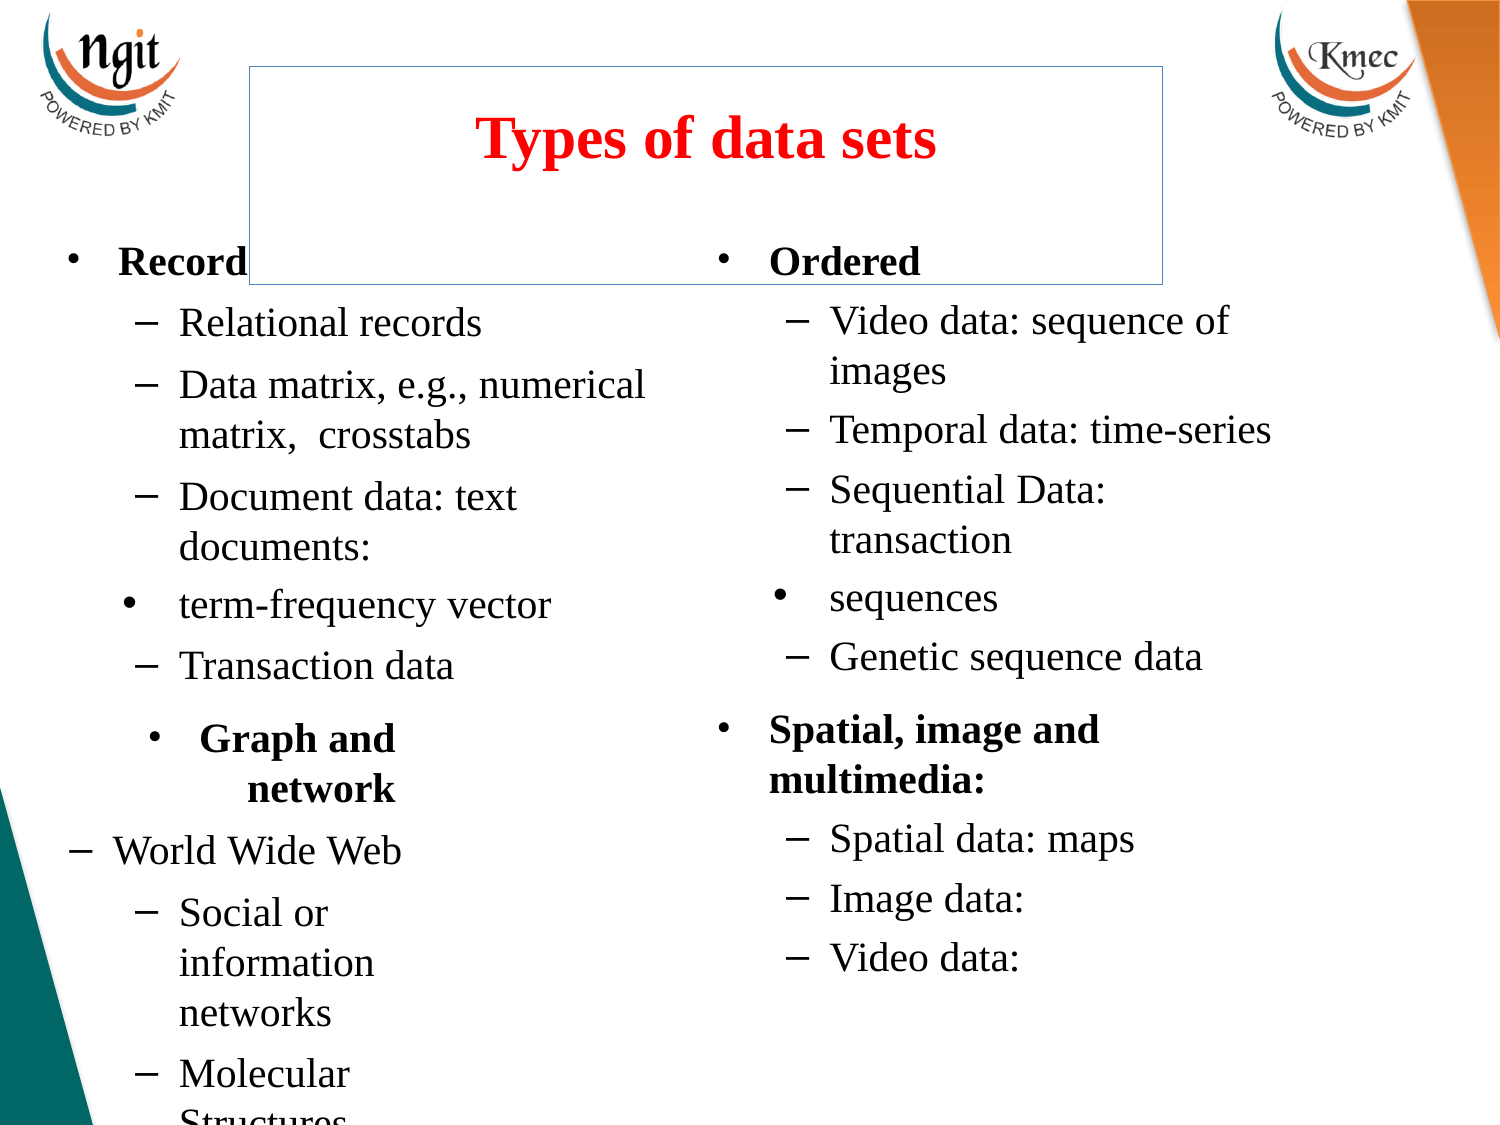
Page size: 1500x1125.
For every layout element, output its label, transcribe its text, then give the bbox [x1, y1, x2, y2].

picture [0, 0, 254, 175]
picture [1175, 0, 1500, 187]
list Ordered Video data: sequence of images Temporal data: time-series Sequential Data: transaction sequences Genetic sequence data Spatial, image and multimedia: Spatial data: maps Image data: Video data: [714, 222, 1274, 980]
list Record Relational records Data matrix, e.g., numerical matrix, crosstabs Document data: text documents: term-frequency vector Transaction data Graph and network World Wide Web Social or information networks Molecular Structures [64, 220, 679, 1125]
title Types of data sets [249, 66, 1163, 285]
